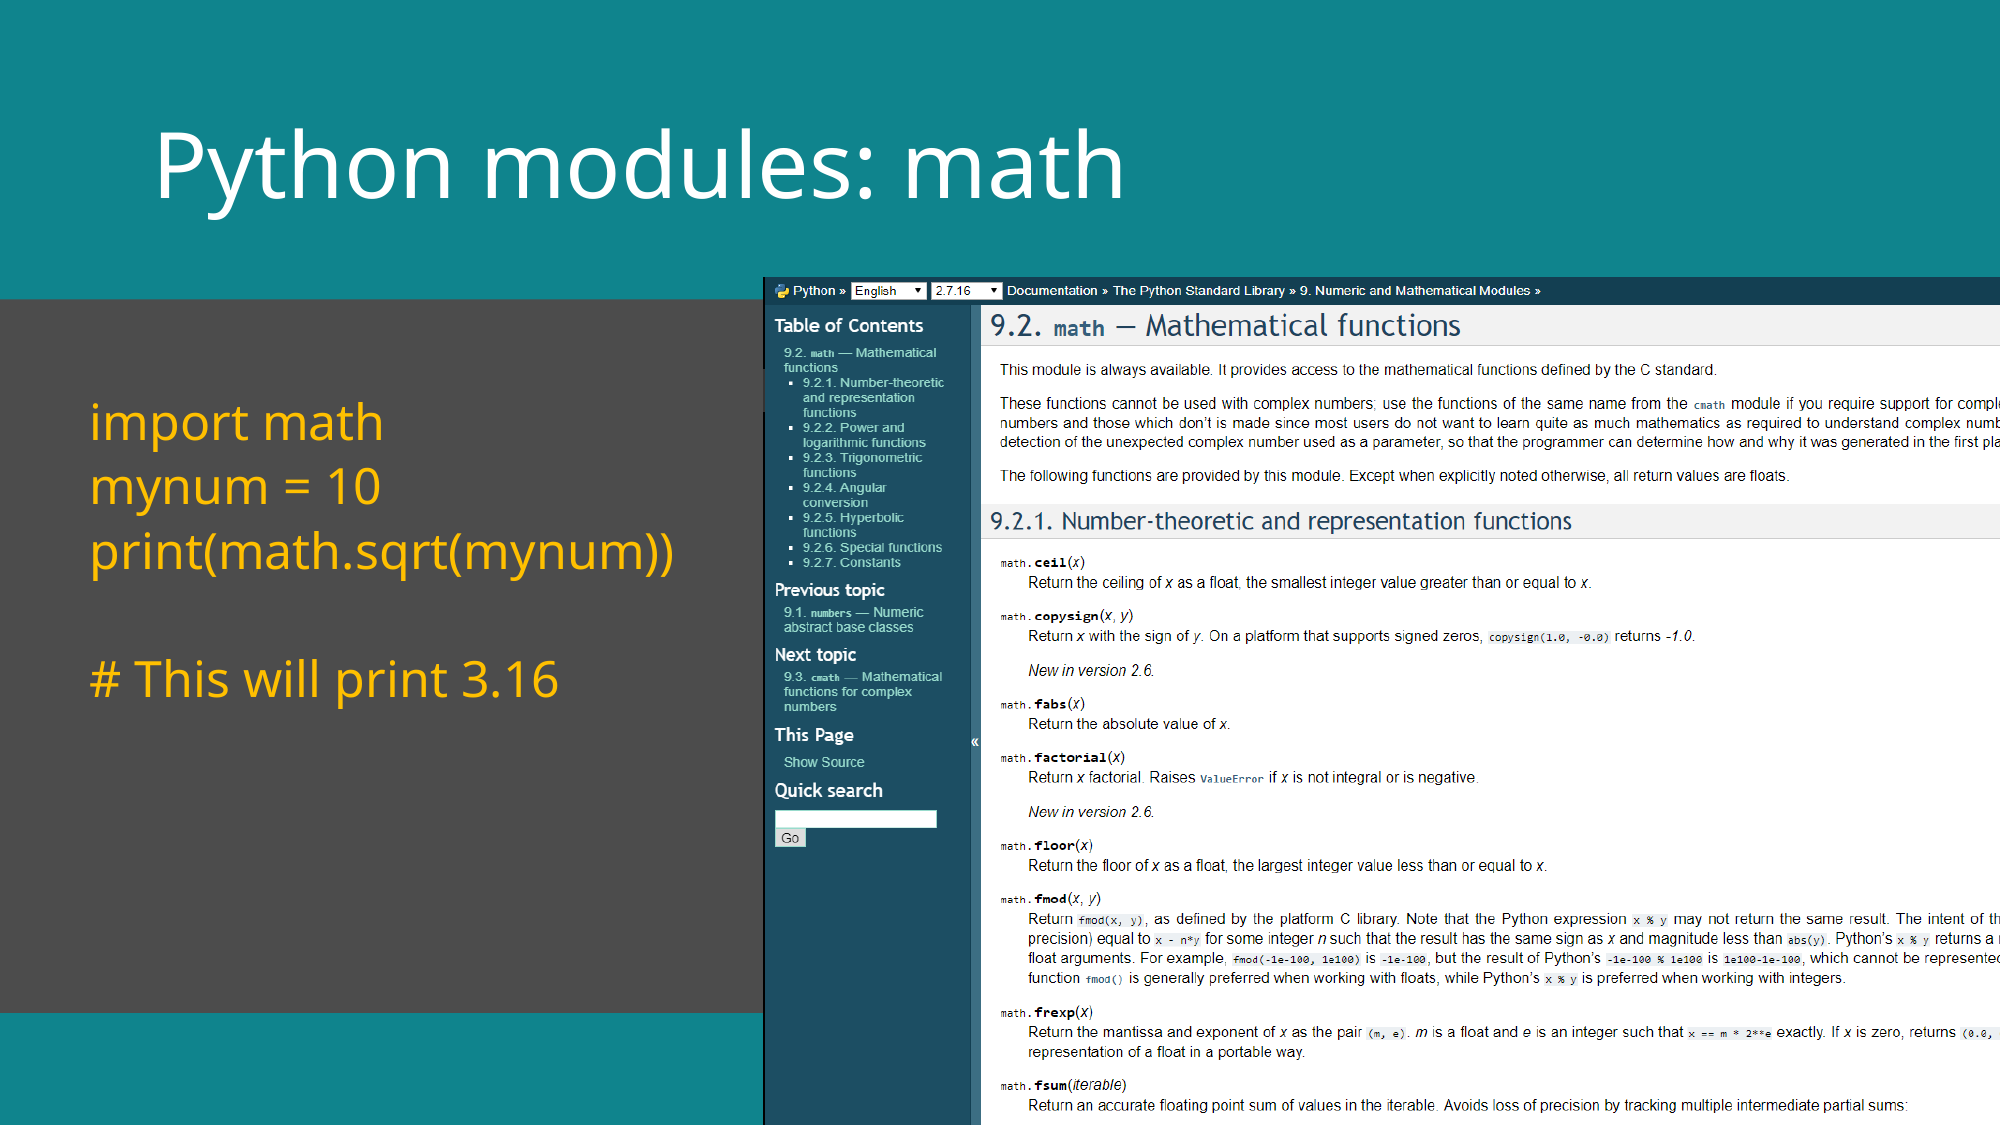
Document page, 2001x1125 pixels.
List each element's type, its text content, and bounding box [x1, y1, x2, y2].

title Python modules: math [137, 59, 1863, 278]
list import math mynum = 10 print(math.sqrt(mynum)) # This will print 3.16 [0, 299, 758, 1013]
picture [763, 276, 2000, 1125]
